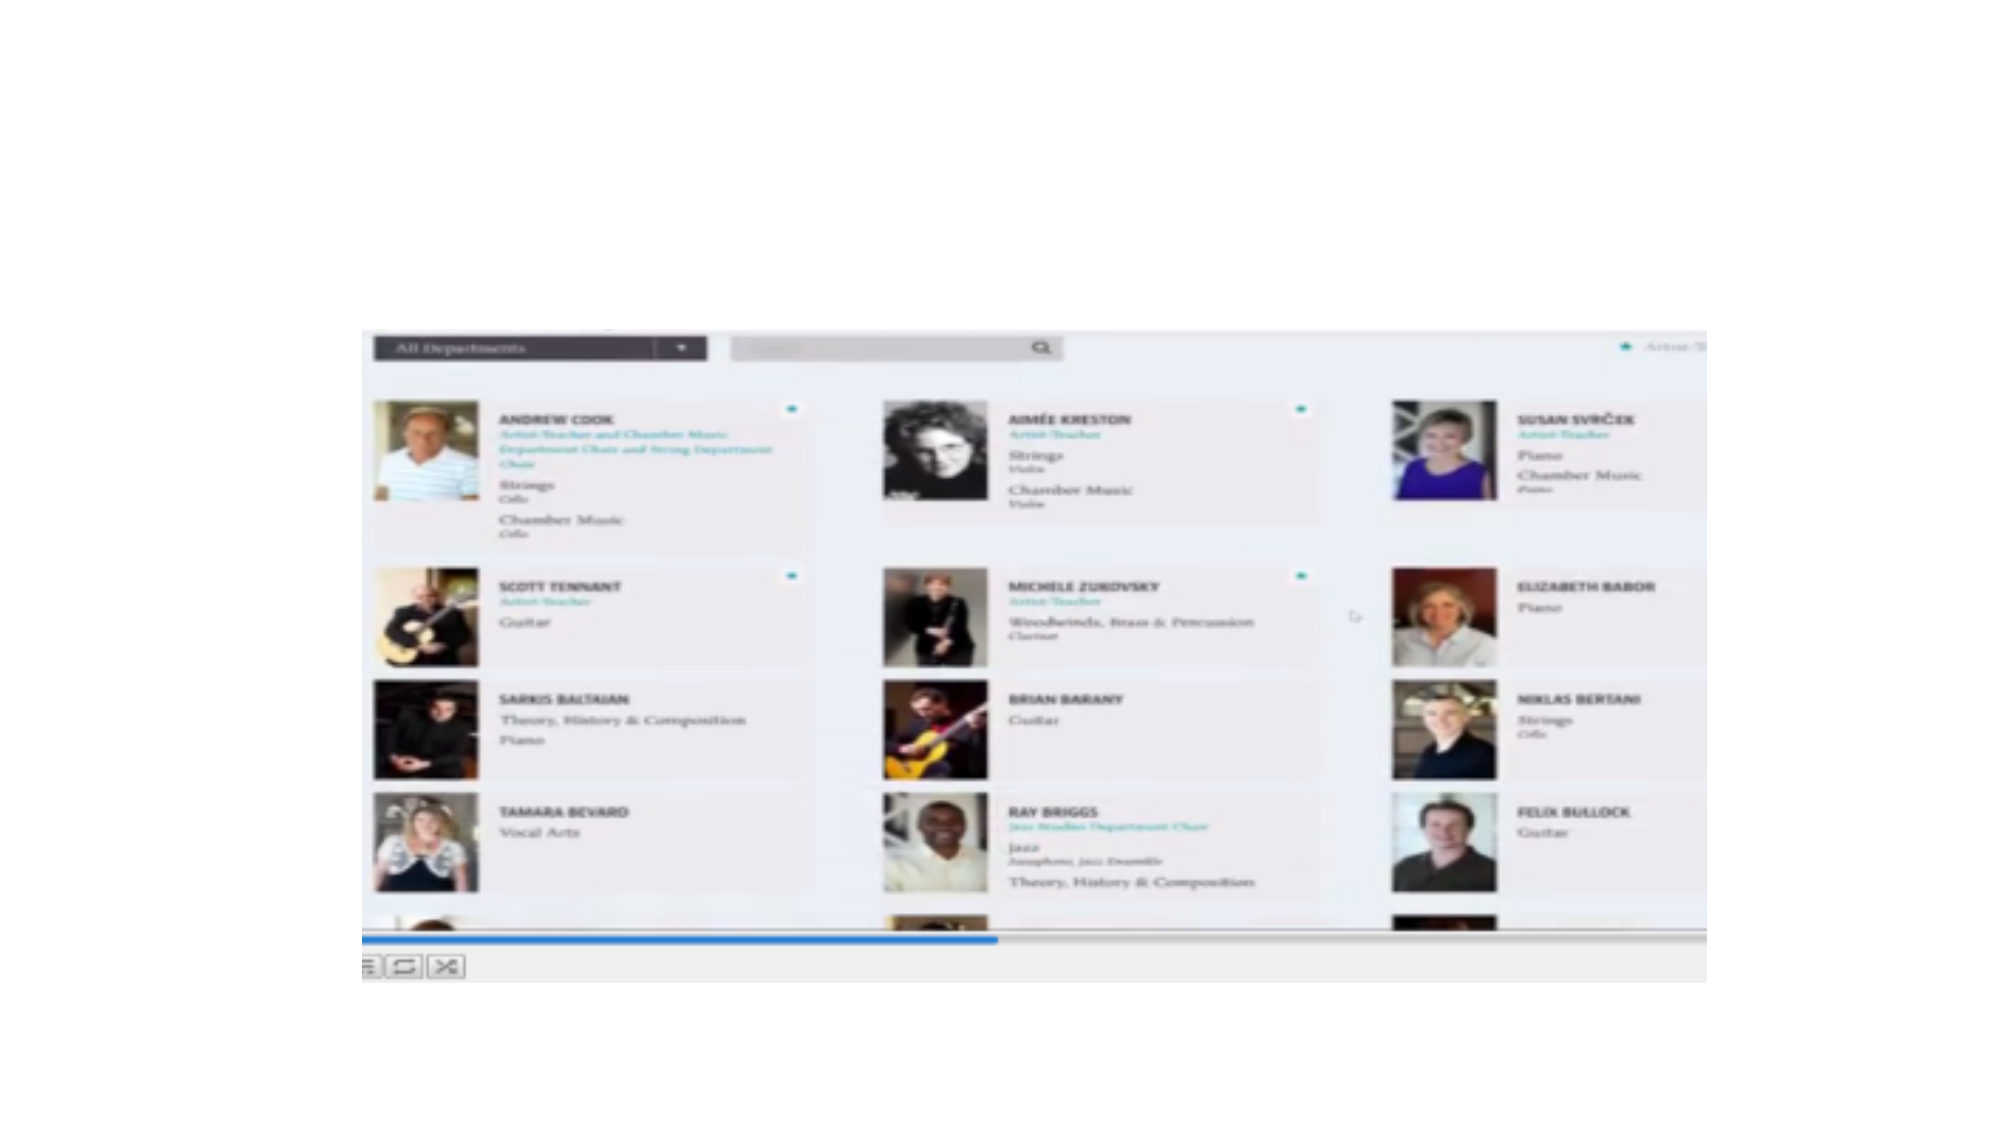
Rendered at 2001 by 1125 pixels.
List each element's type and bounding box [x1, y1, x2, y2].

picture [362, 329, 1707, 984]
